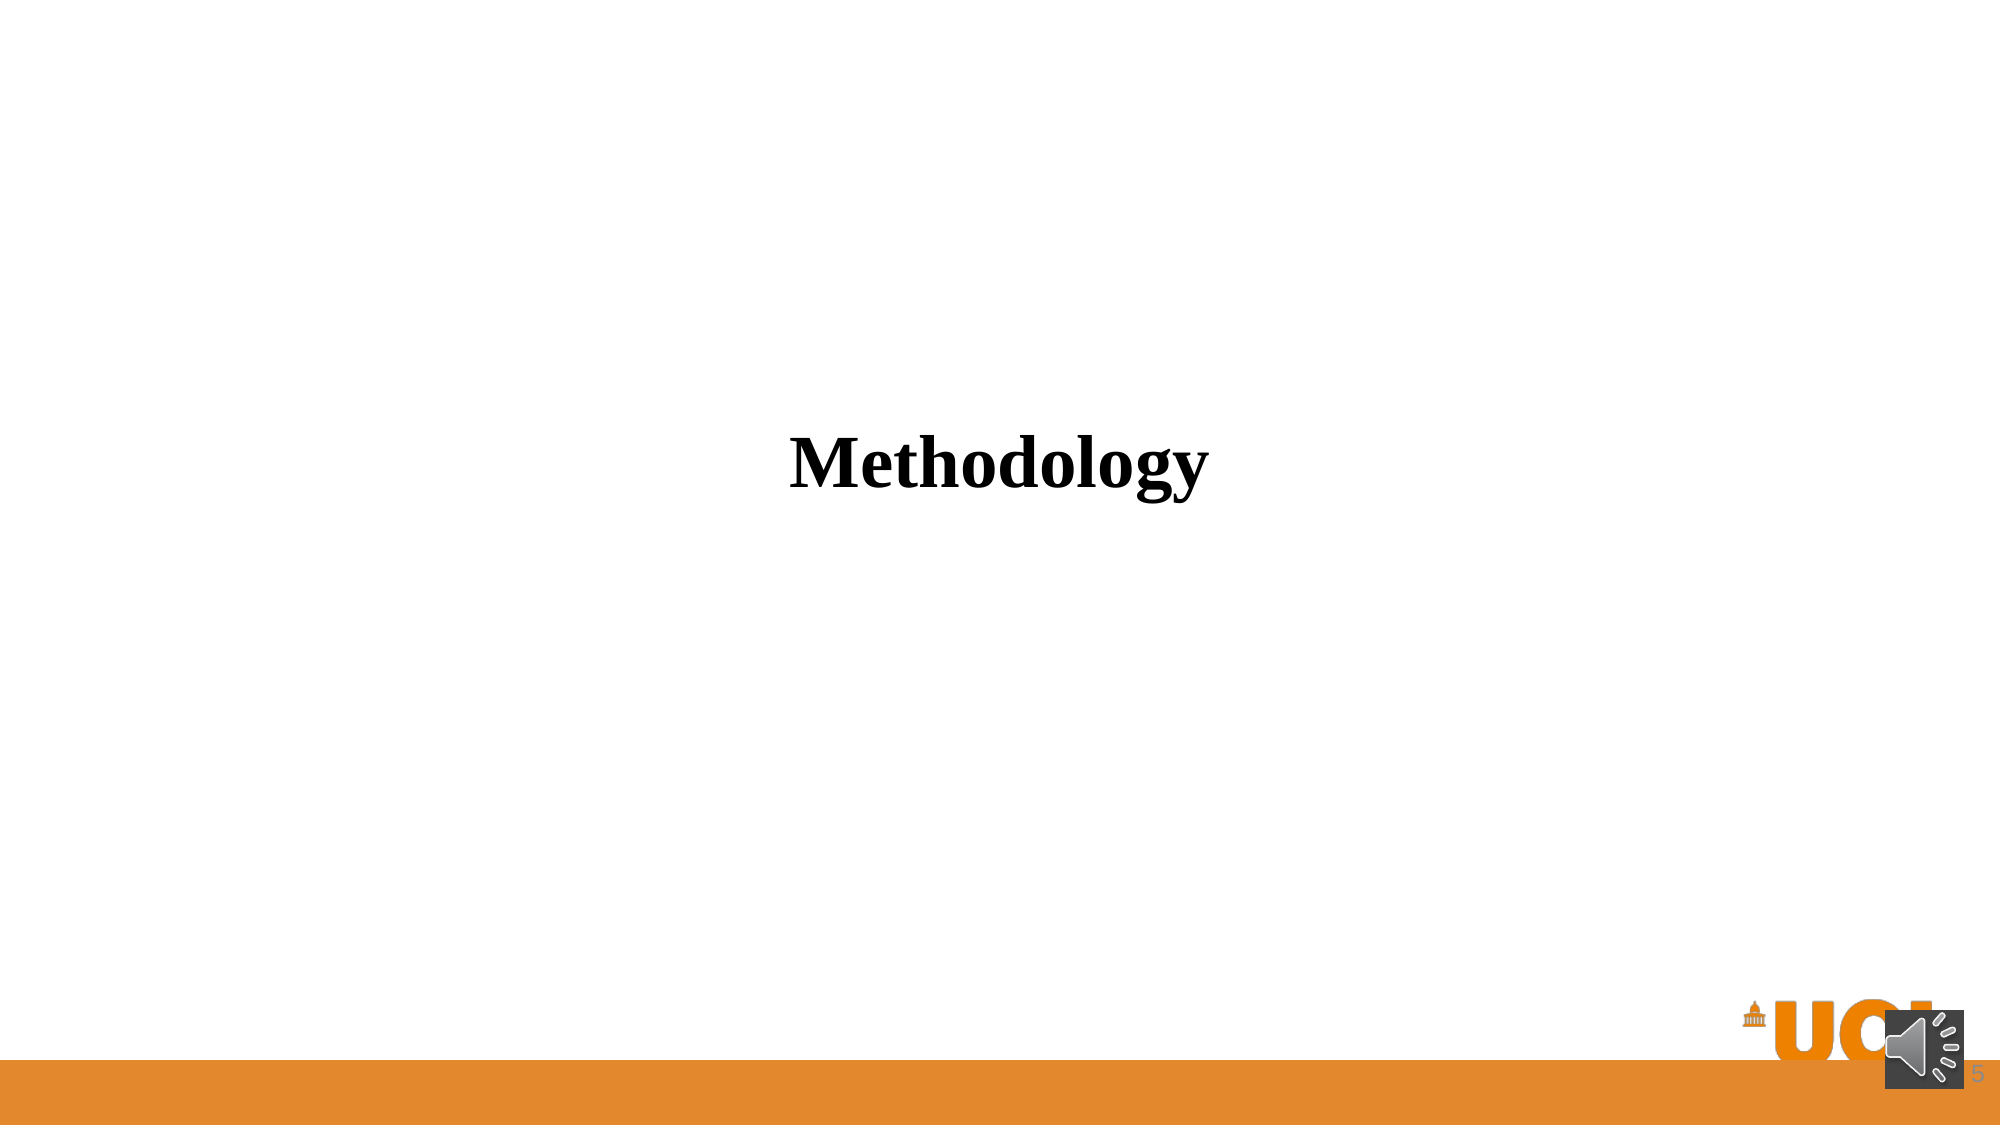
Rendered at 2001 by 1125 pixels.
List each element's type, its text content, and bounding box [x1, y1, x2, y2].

slide_number 5 [1550, 1042, 2000, 1103]
picture [1677, 926, 2000, 1090]
title Methodology [677, 361, 1323, 512]
